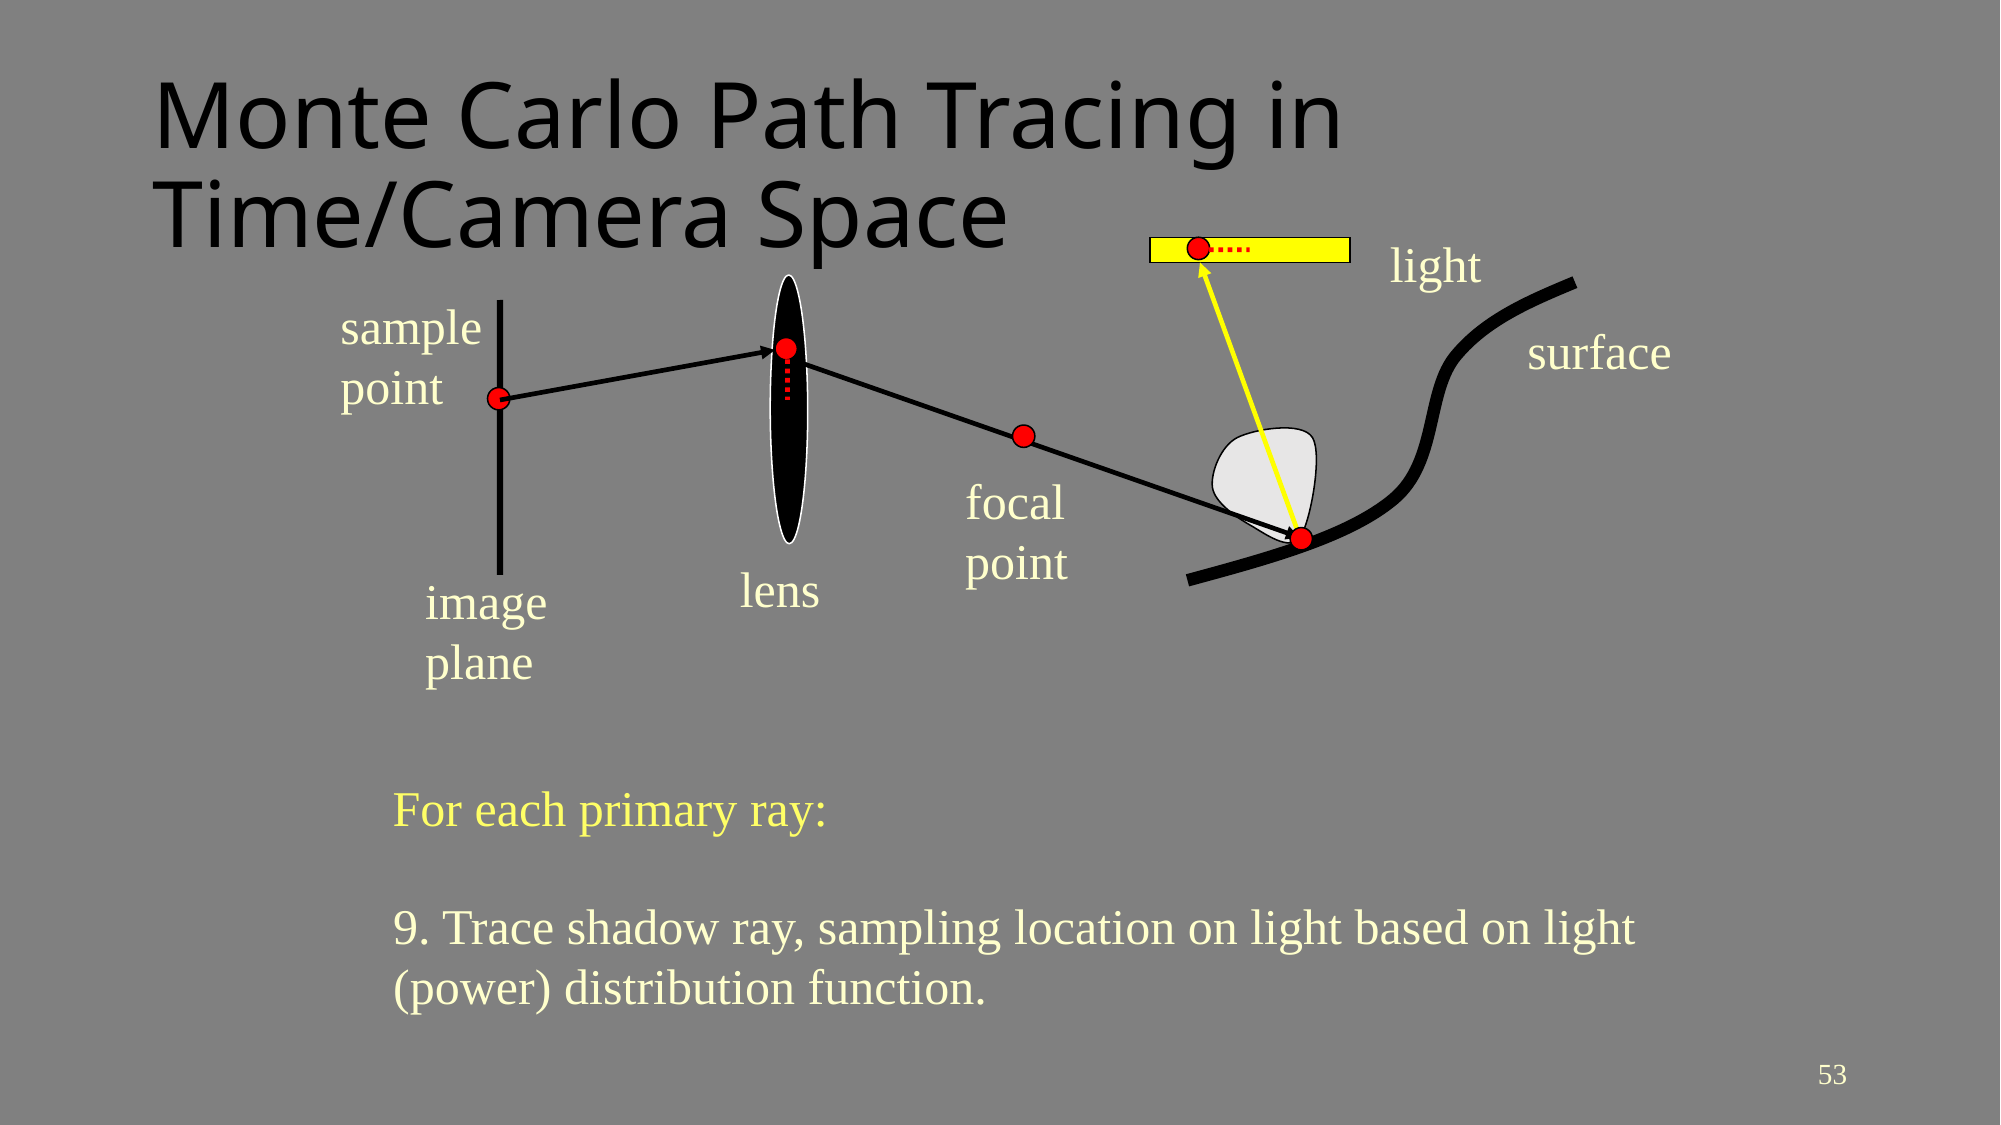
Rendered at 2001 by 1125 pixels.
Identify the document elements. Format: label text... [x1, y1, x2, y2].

text_box lens [725, 549, 836, 625]
text_box [1149, 237, 1350, 263]
text_box [1212, 430, 1286, 523]
slide_number 53 [1412, 1042, 1863, 1103]
text_box [1032, 443, 1293, 540]
text_box 9. Trace shadow ray, sampling location on light based on light (power) distribution function. [378, 887, 1693, 1023]
text_box [1288, 282, 1575, 543]
title Monte Carlo Path Tracing in Time/Camera Space [137, 59, 1863, 278]
text_box [1290, 527, 1313, 550]
text_box [774, 337, 798, 360]
text_box surface [1512, 312, 1687, 388]
text_box image plane [410, 562, 563, 698]
text_box For each primary ray: [378, 769, 843, 844]
text_box [1187, 237, 1210, 260]
text_box [1198, 262, 1297, 528]
text_box [487, 387, 510, 410]
text_box [1012, 425, 1035, 448]
text_box sample point [325, 287, 498, 423]
text_box focal point [950, 462, 1084, 598]
text_box [1187, 524, 1295, 581]
text_box [1261, 503, 1296, 532]
text_box [1234, 515, 1259, 528]
text_box [499, 346, 775, 401]
text_box [770, 278, 808, 544]
text_box light [1374, 224, 1497, 300]
text_box [1262, 427, 1317, 502]
